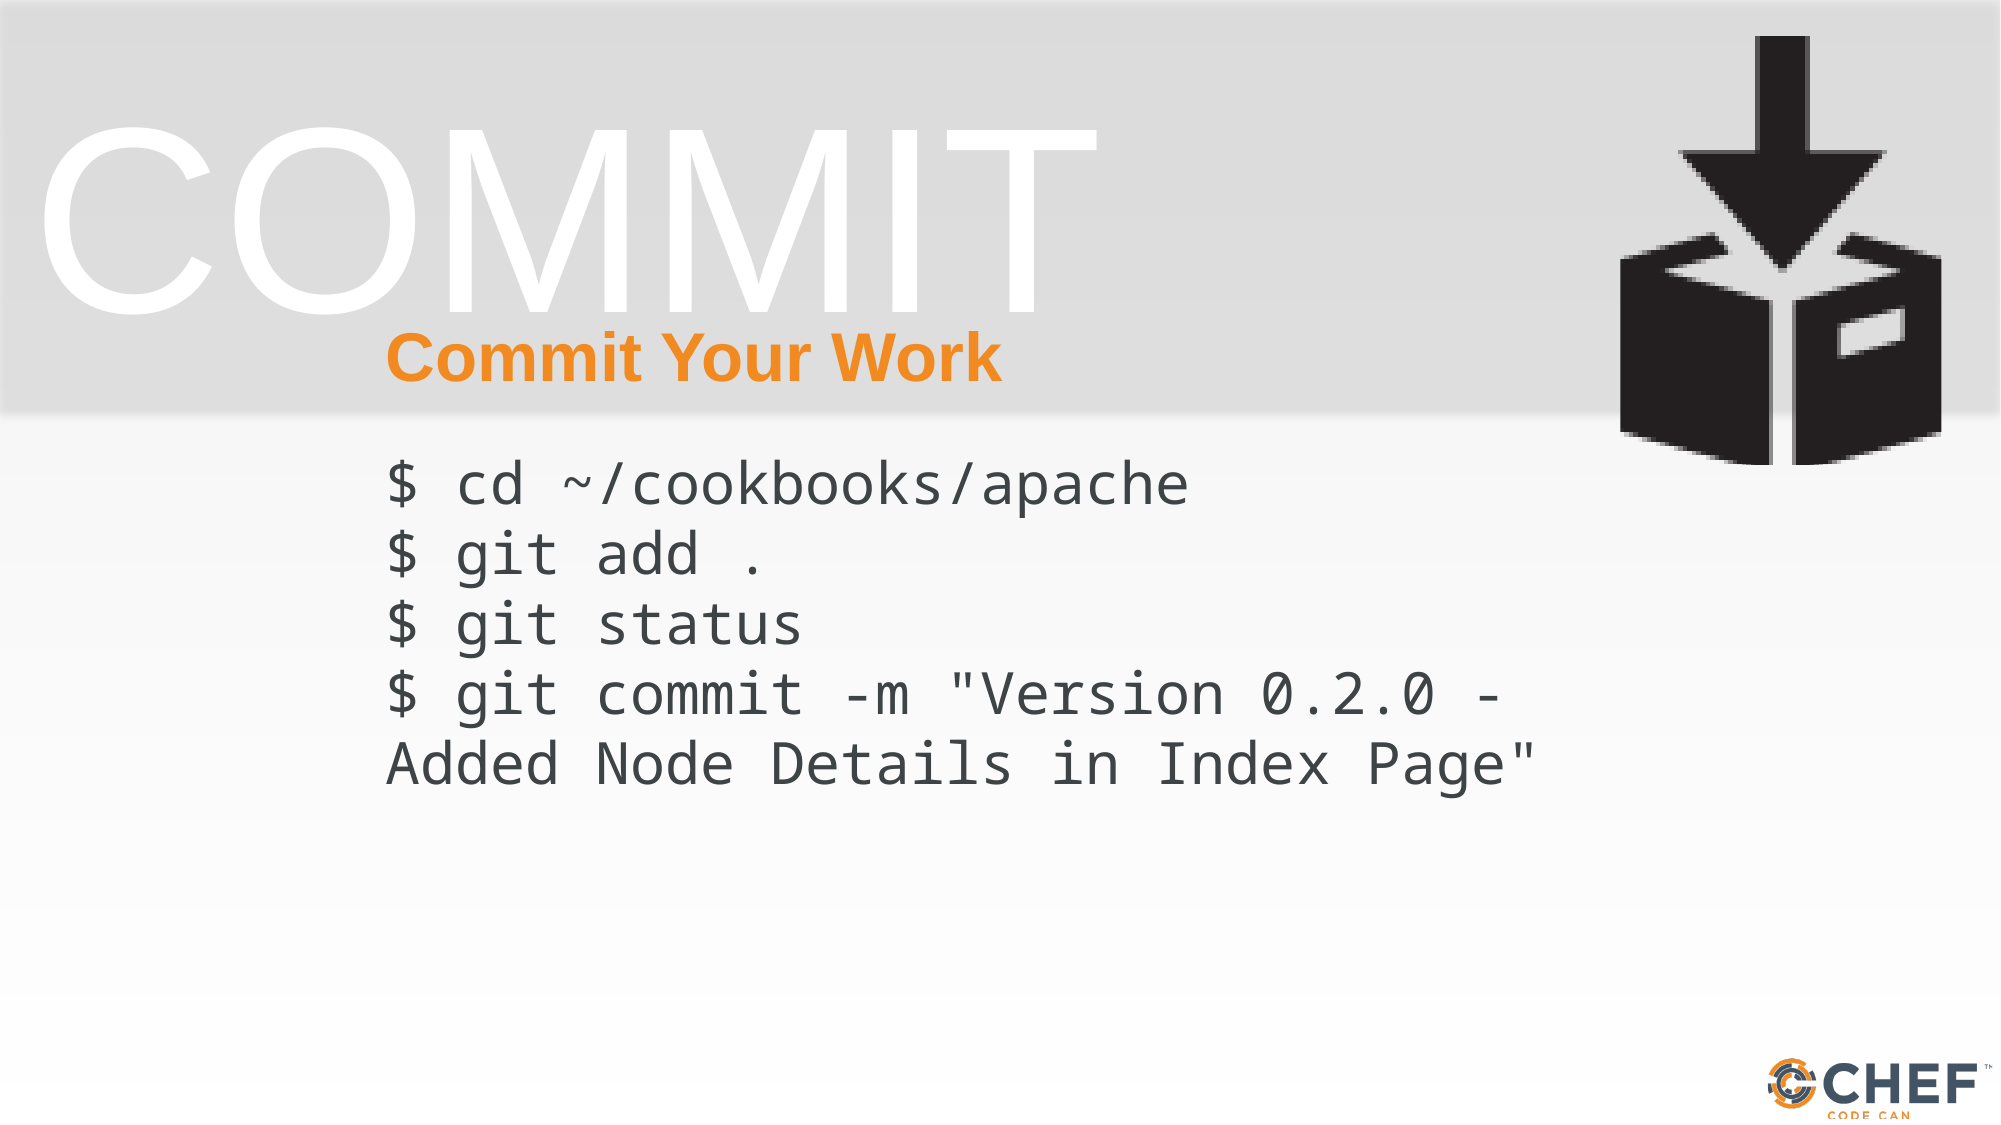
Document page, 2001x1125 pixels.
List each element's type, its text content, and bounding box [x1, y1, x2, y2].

title Commit Your Work [370, 307, 1721, 412]
subtitle $ cd ~/cookbooks/apache $ git add . $ git status $ git commit -m "Version 0.2.0 - Added Node Details in Index Page" [370, 431, 1721, 844]
